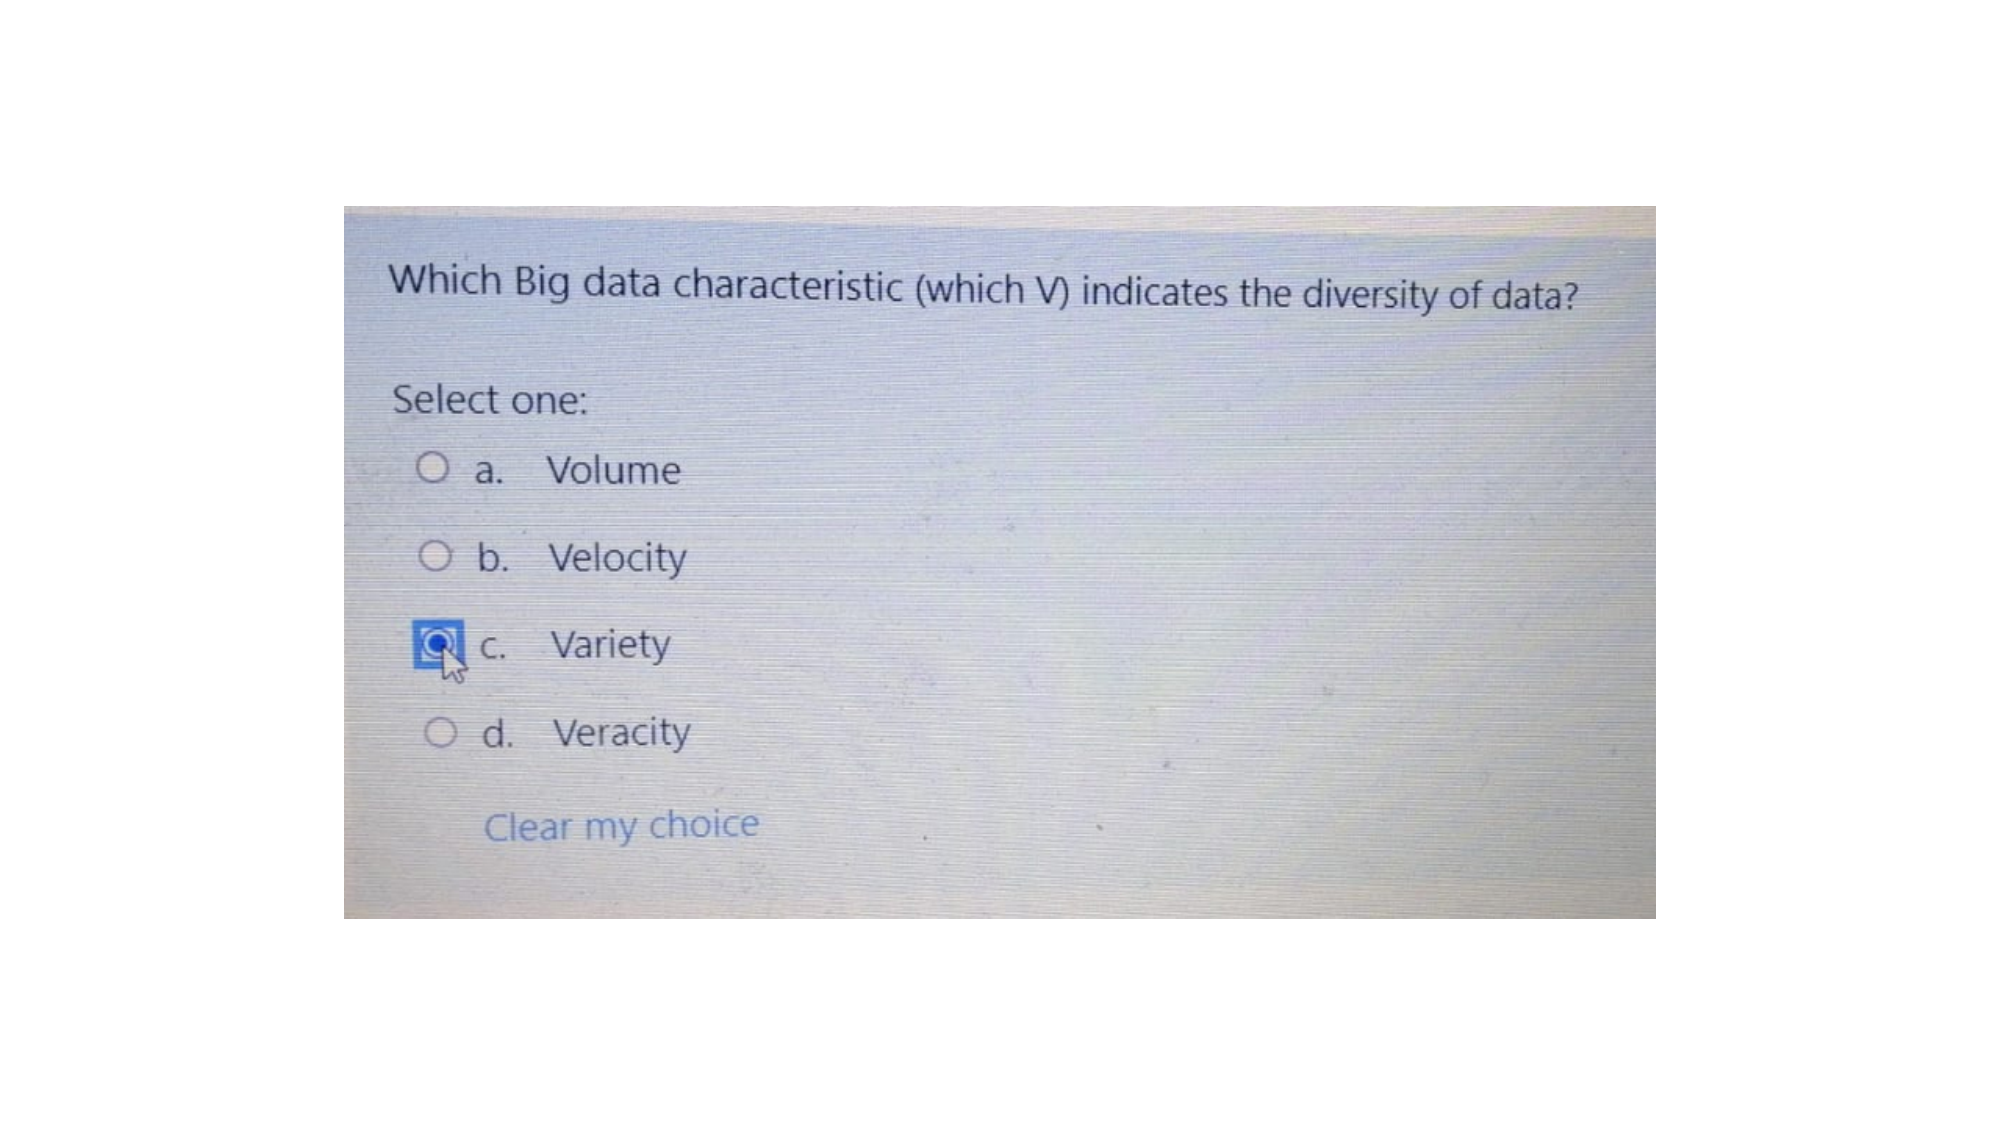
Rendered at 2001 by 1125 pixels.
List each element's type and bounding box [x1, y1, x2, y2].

picture [344, 206, 1656, 919]
